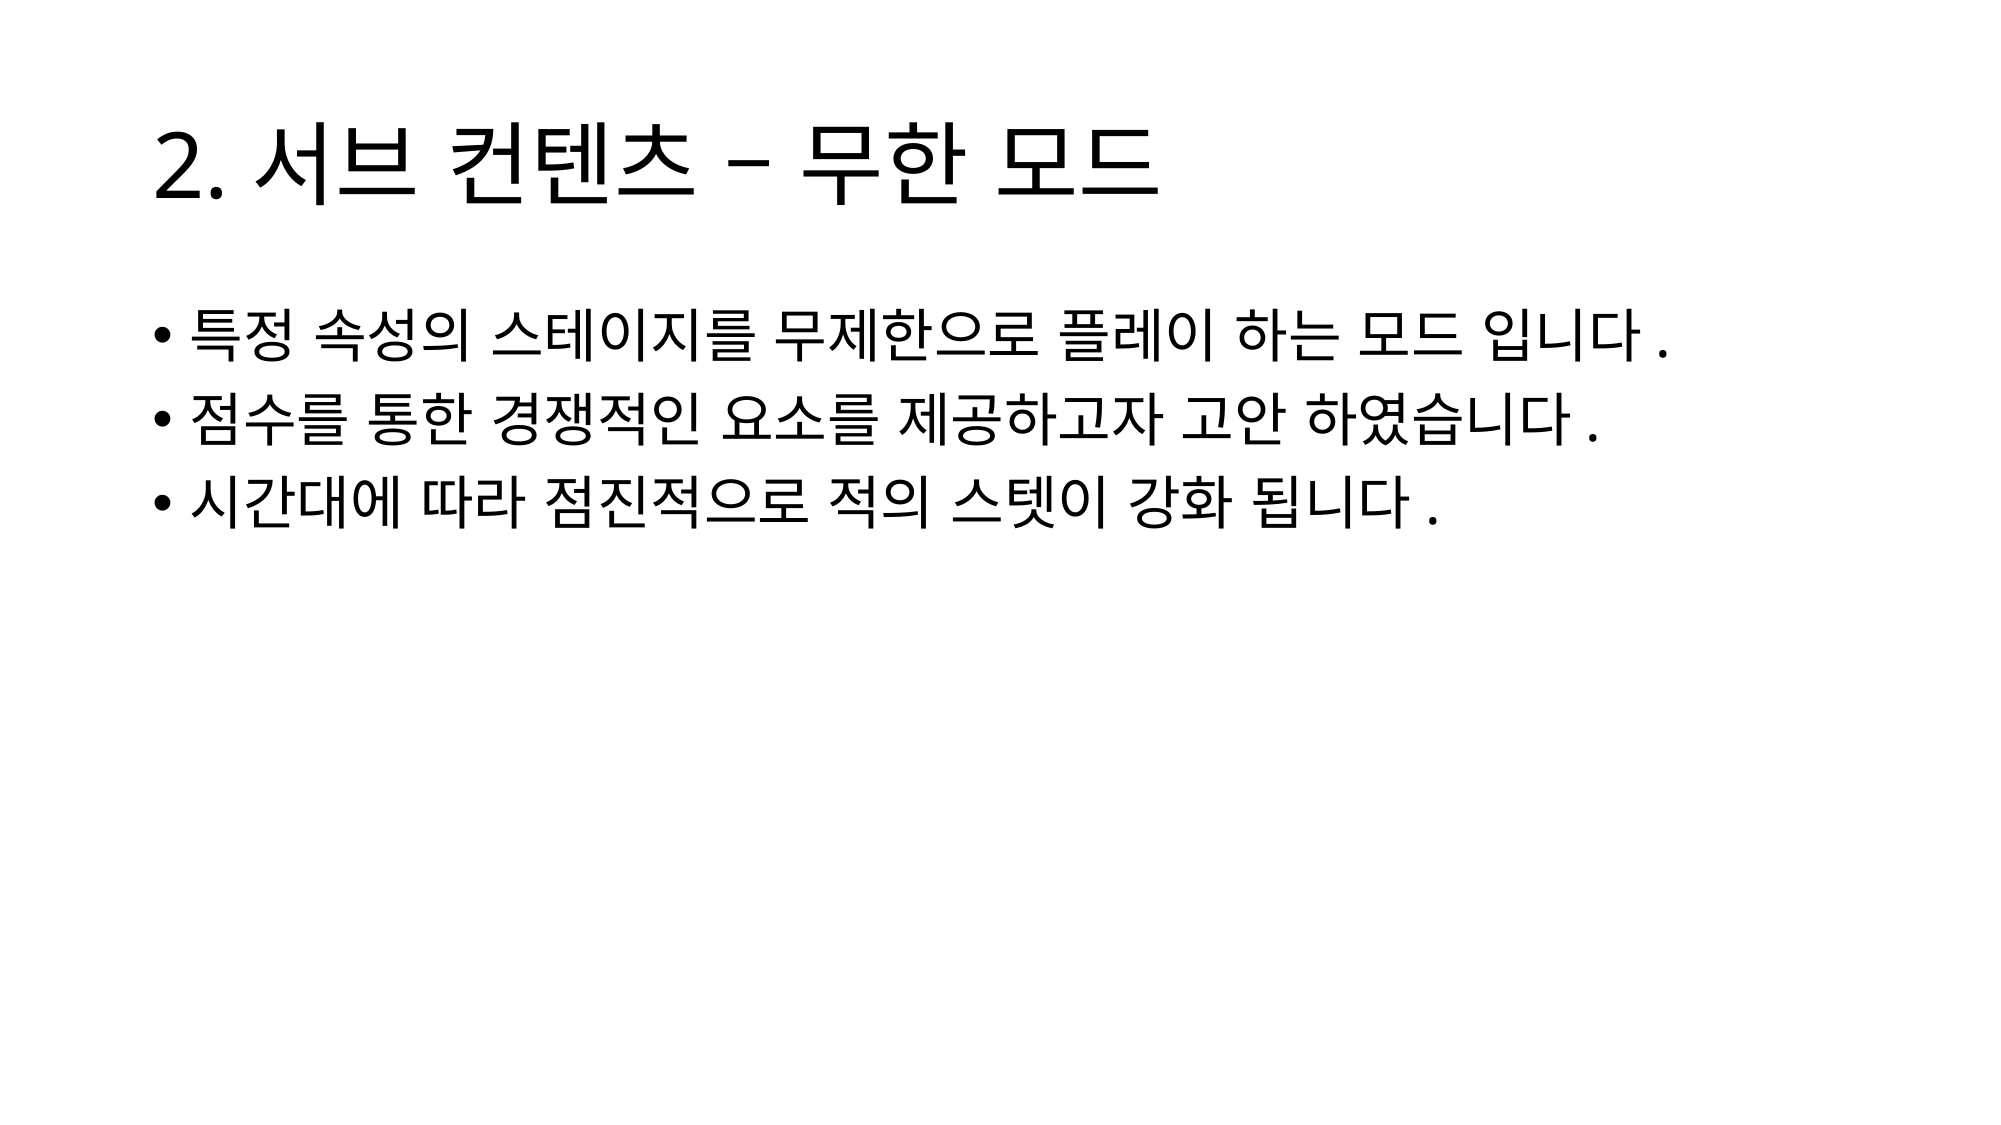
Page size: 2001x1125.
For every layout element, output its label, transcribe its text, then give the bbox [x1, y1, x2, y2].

title 2.서브 컨텐츠 – 무한 모드 [137, 59, 1863, 278]
list 특정 속성의 스테이지를 무제한으로 플레이 하는 모드 입니다. 점수를 통한 경쟁적인 요소를 제공하고자 고안 하였습니다. 시간대에 따라 점진적으로 적의 스텟이 강화 됩니다. [137, 299, 1863, 1014]
